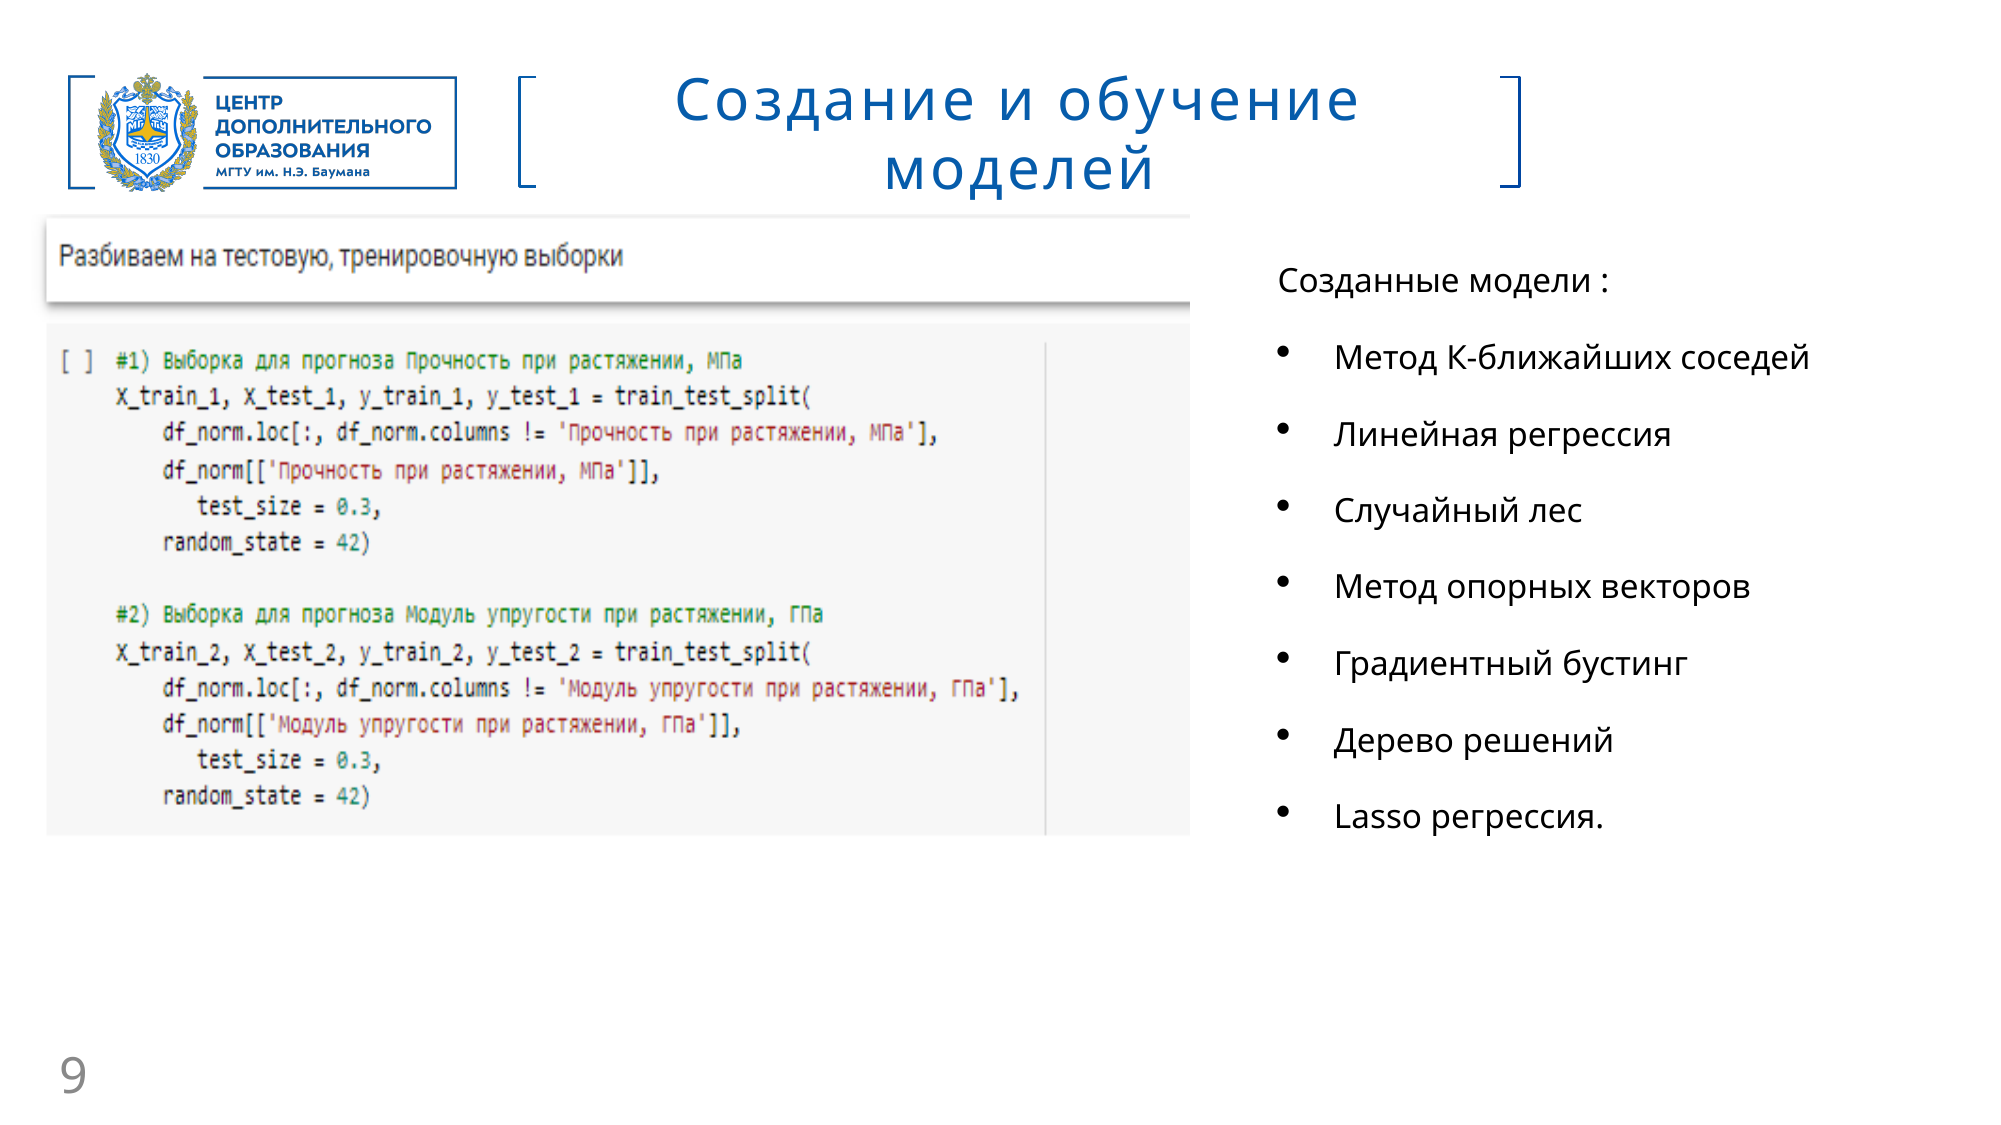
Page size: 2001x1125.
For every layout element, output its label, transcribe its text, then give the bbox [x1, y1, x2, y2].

text_box Созданные модели : Метод К-ближайших соседей Линейная регрессия Случайный лес Метод опорных векторов Градиентный бустинг Дерево решений Lasso регрессия. [1262, 232, 1921, 917]
slide_number 9 [44, 1055, 139, 1101]
picture [30, 214, 1191, 860]
picture [68, 73, 457, 192]
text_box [519, 76, 1520, 187]
